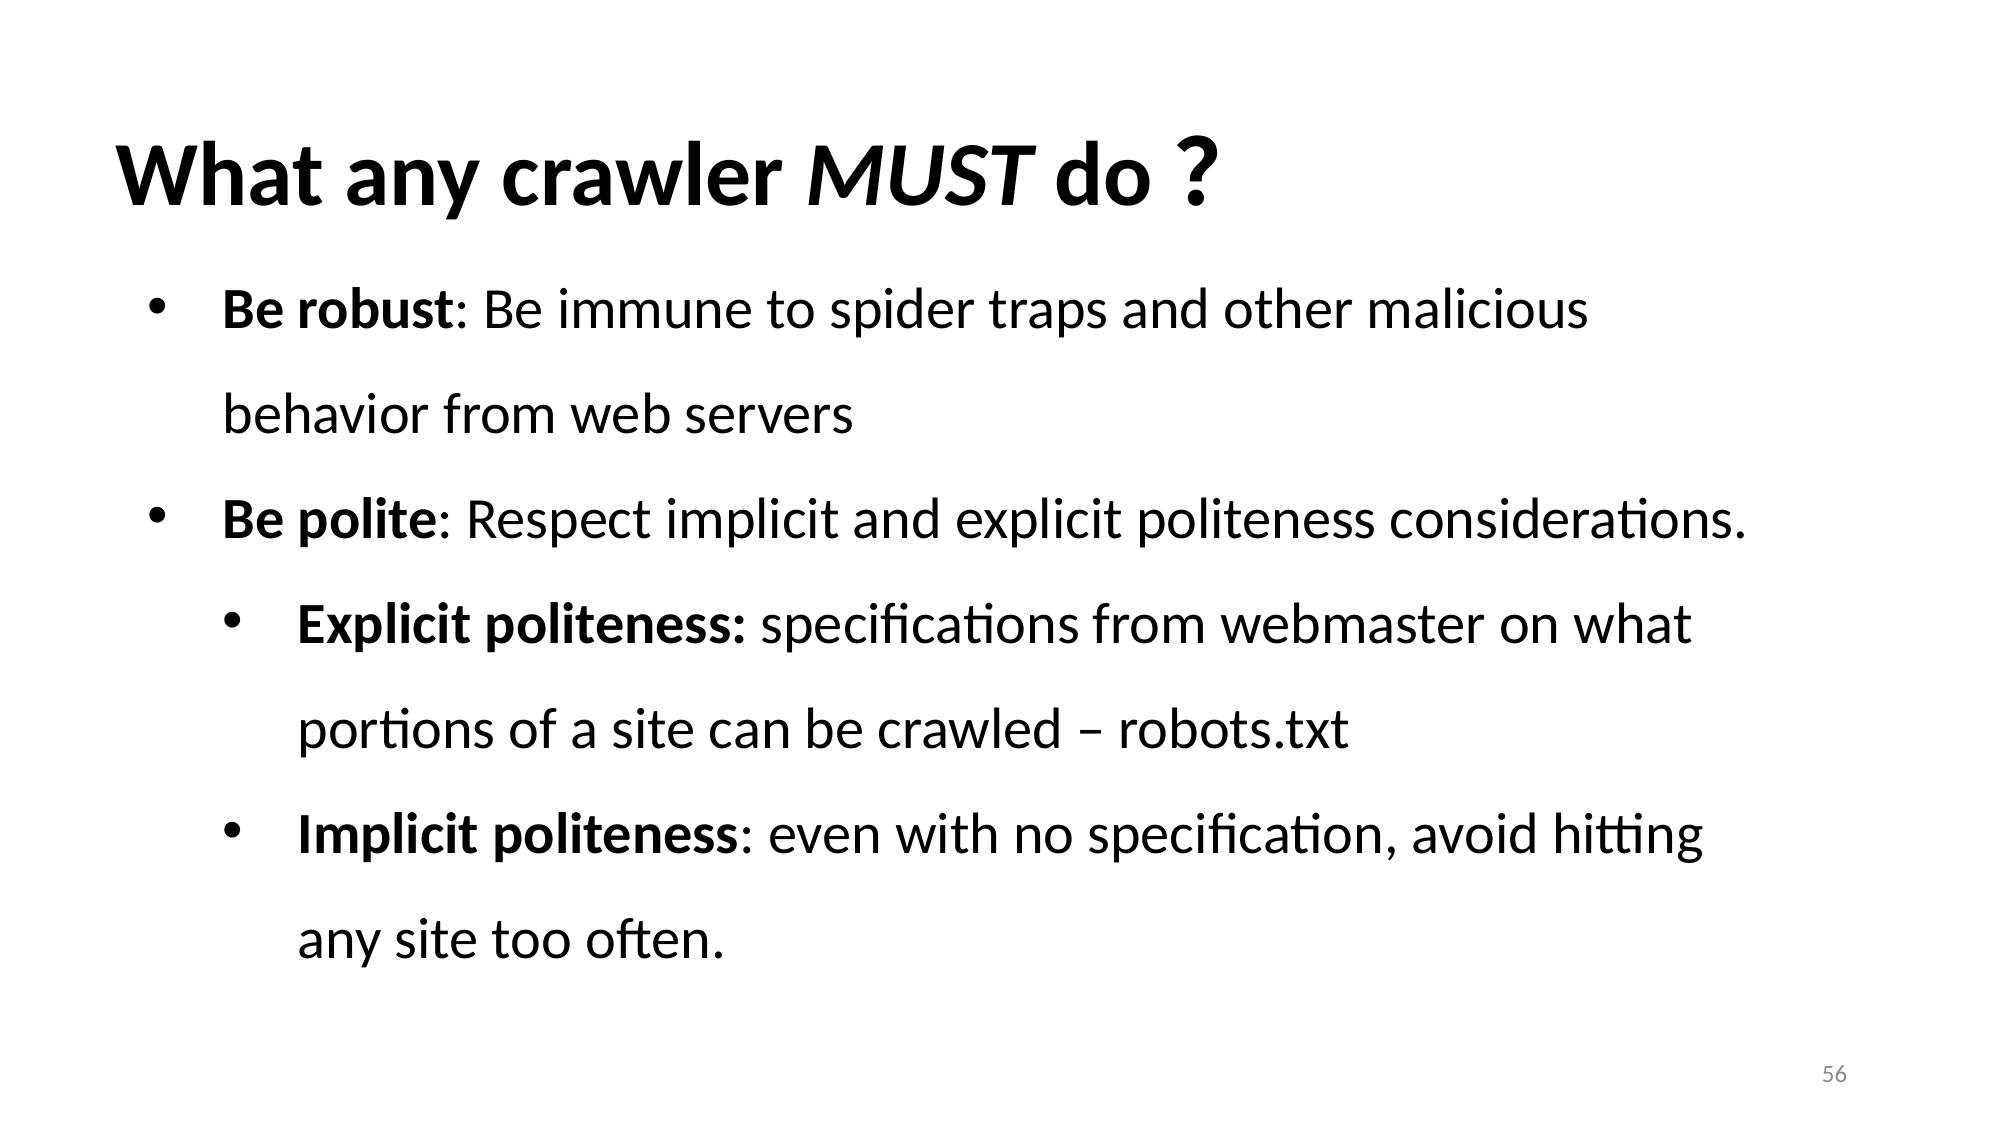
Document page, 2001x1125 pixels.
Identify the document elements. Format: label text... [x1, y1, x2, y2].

slide_number 56 [1412, 1042, 1863, 1103]
text_box Be robust: Be immune to spider traps and other malicious behavior from web servers Be polite: Respect implicit and explicit politeness considerations. Explicit politeness: specifications from webmaster on what portions of a site can be crawled – robots.txt Implicit politeness: even with no specification, avoid hitting any site too often. [132, 227, 1792, 978]
title What any crawler MUST do？ [100, 32, 1950, 251]
